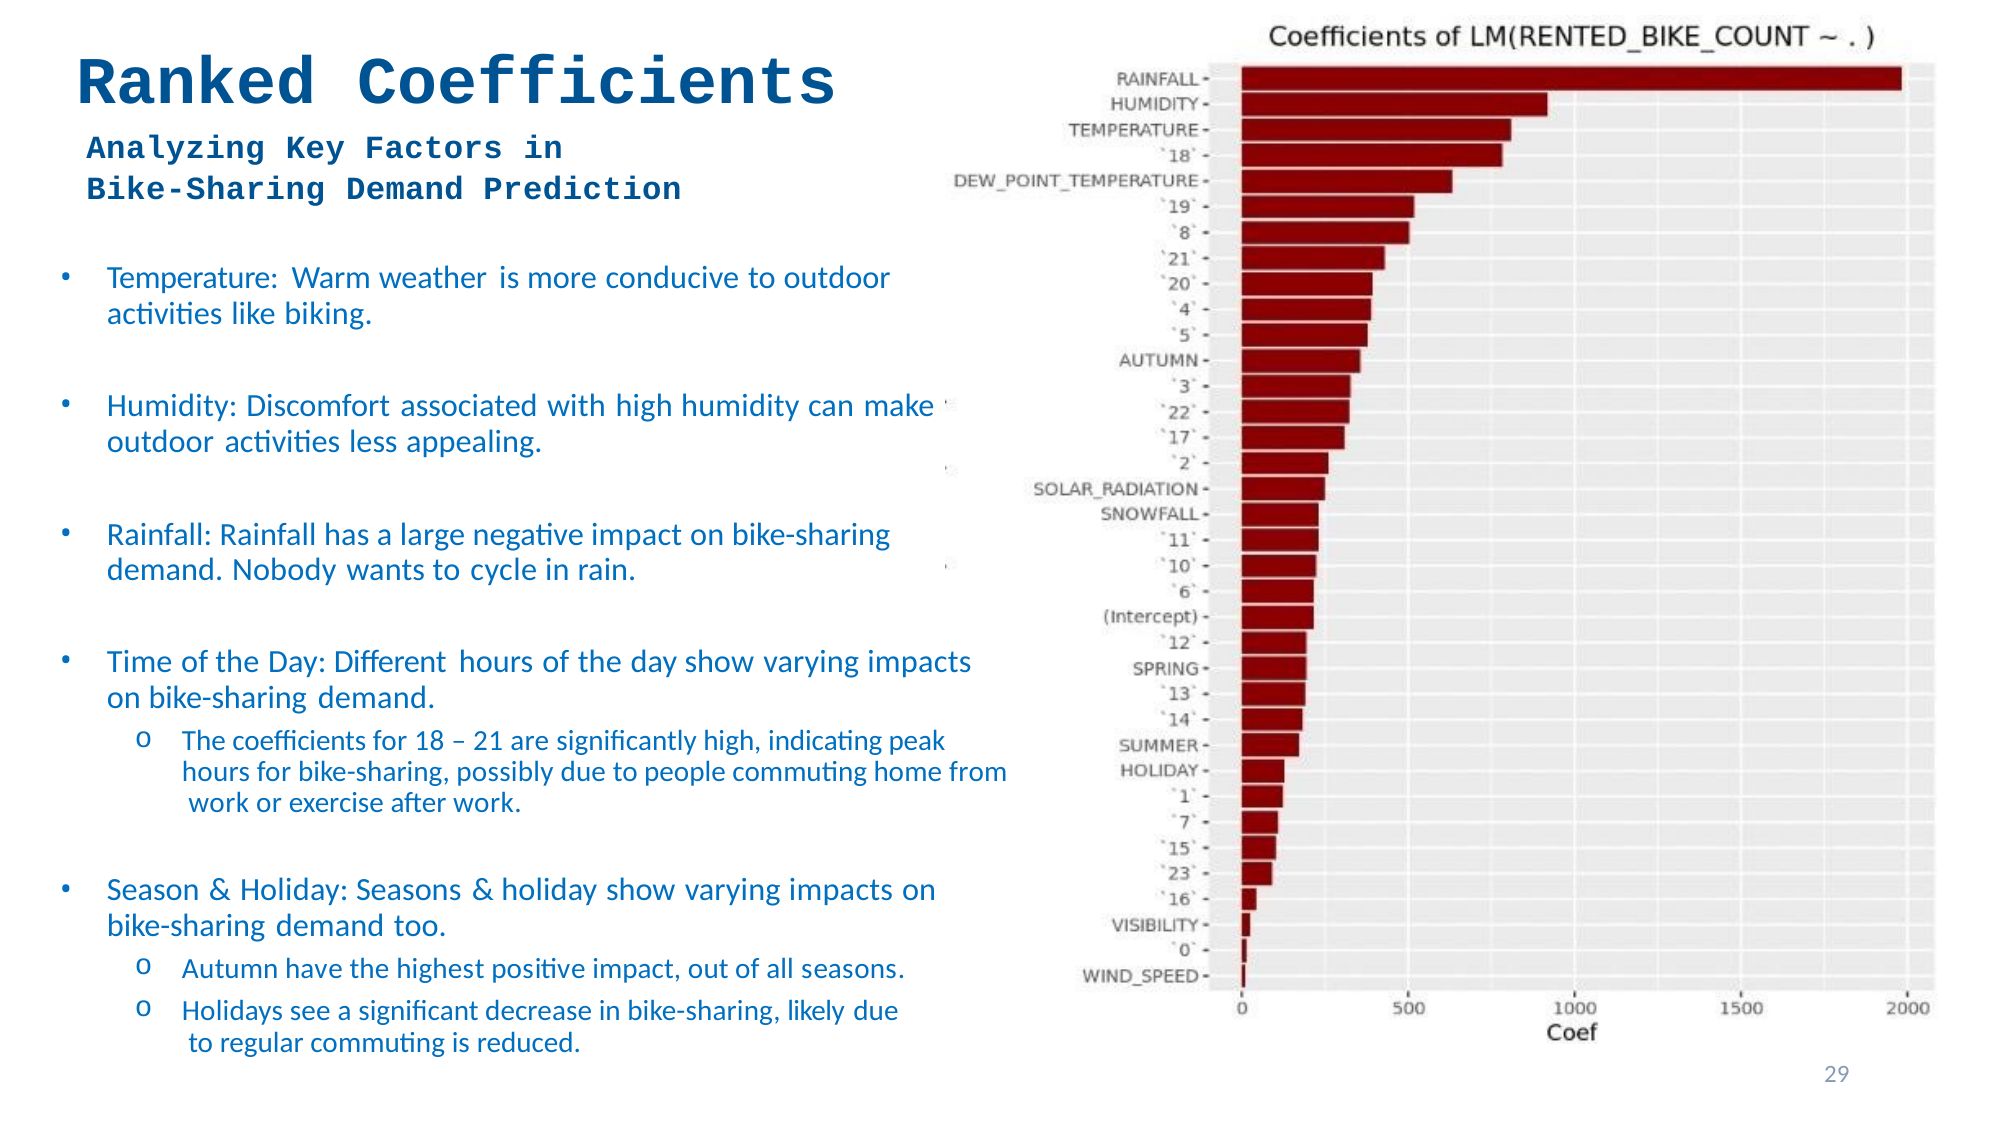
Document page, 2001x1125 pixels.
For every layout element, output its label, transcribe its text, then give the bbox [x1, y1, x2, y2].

text_box Analyzing Key Factors in Bike-Sharing Demand Prediction Temperature: Warm weather is more conducive to outdoor activities like biking. Humidity: Discomfort associated with high humidity can make outdoor activities less appealing. Rainfall: Rainfall has a large negative impact on bike-sharing demand. Nobody wants to cycle in rain. Time of the Day: Different hours of the day show varying impacts on bike-sharing demand. The coefficients for 18 – 21 are significantly high, indicating peak hours for bike-sharing, possibly due to people commuting home from work or exercise after work. Season & Holiday: Seasons & holiday show varying impacts on bike-sharing demand too. Autumn have the highest positive impact, out of all seasons. Holidays see a significant decrease in bike-sharing, likely due to regular commuting is reduced. [57, 123, 1010, 1058]
title Ranked Coefficients [73, 34, 842, 123]
slide_number 29 [1817, 1061, 1856, 1125]
picture [944, 15, 1938, 1044]
